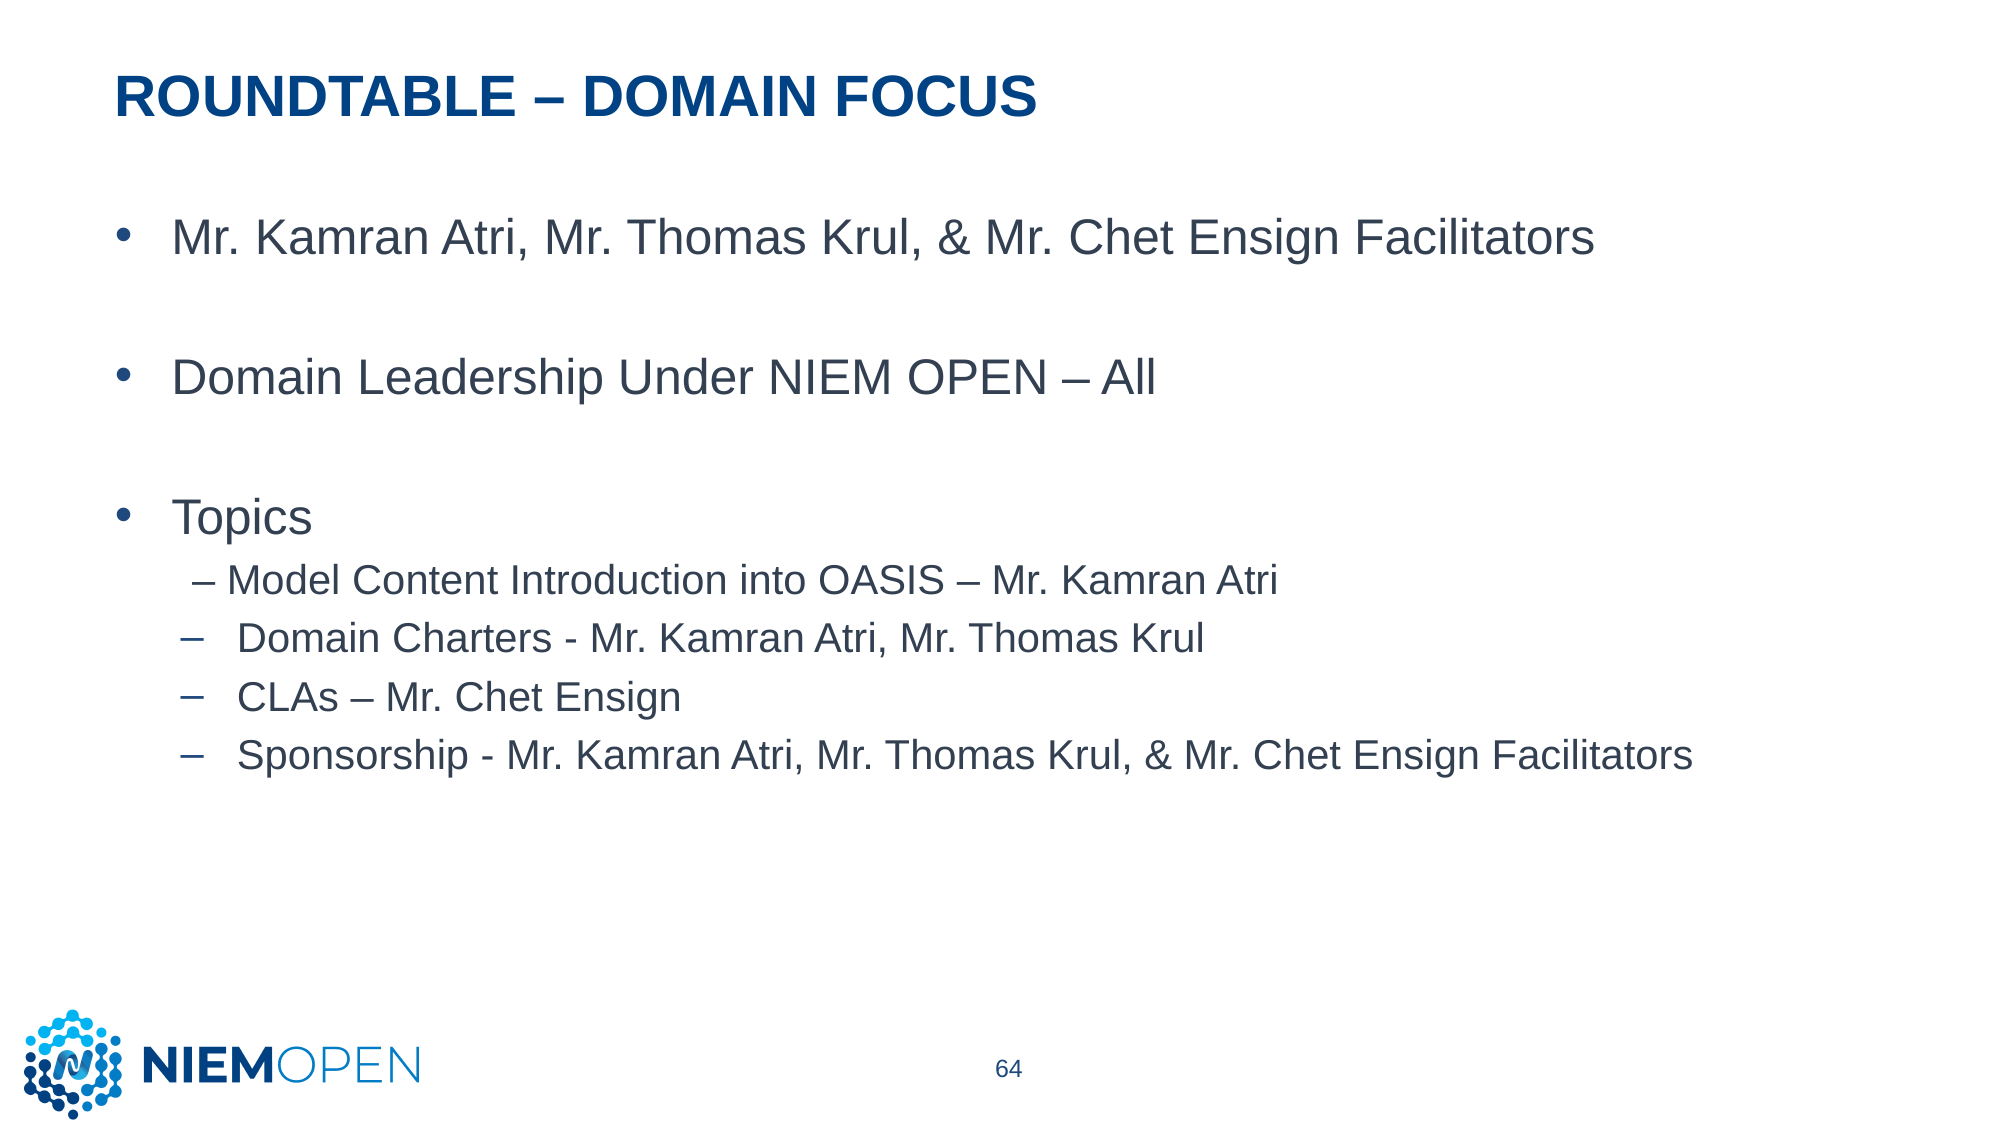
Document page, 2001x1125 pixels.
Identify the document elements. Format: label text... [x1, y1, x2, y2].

list Mr. Kamran Atri, Mr. Thomas Krul, & Mr. Chet Ensign Facilitators Domain Leadership Under NIEM OPEN – All Topics – Model Content Introduction into OASIS – Mr. Kamran Atri Domain Charters - Mr. Kamran Atri, Mr. Thomas Krul CLAs – Mr. Chet Ensign Sponsorship - Mr. Kamran Atri, Mr. Thomas Krul, & Mr. Chet Ensign Facilitators [99, 196, 1918, 981]
picture [19, 1004, 424, 1125]
title Roundtable – Domain focus [99, 63, 1900, 196]
slide_number 64 [775, 1045, 1243, 1106]
